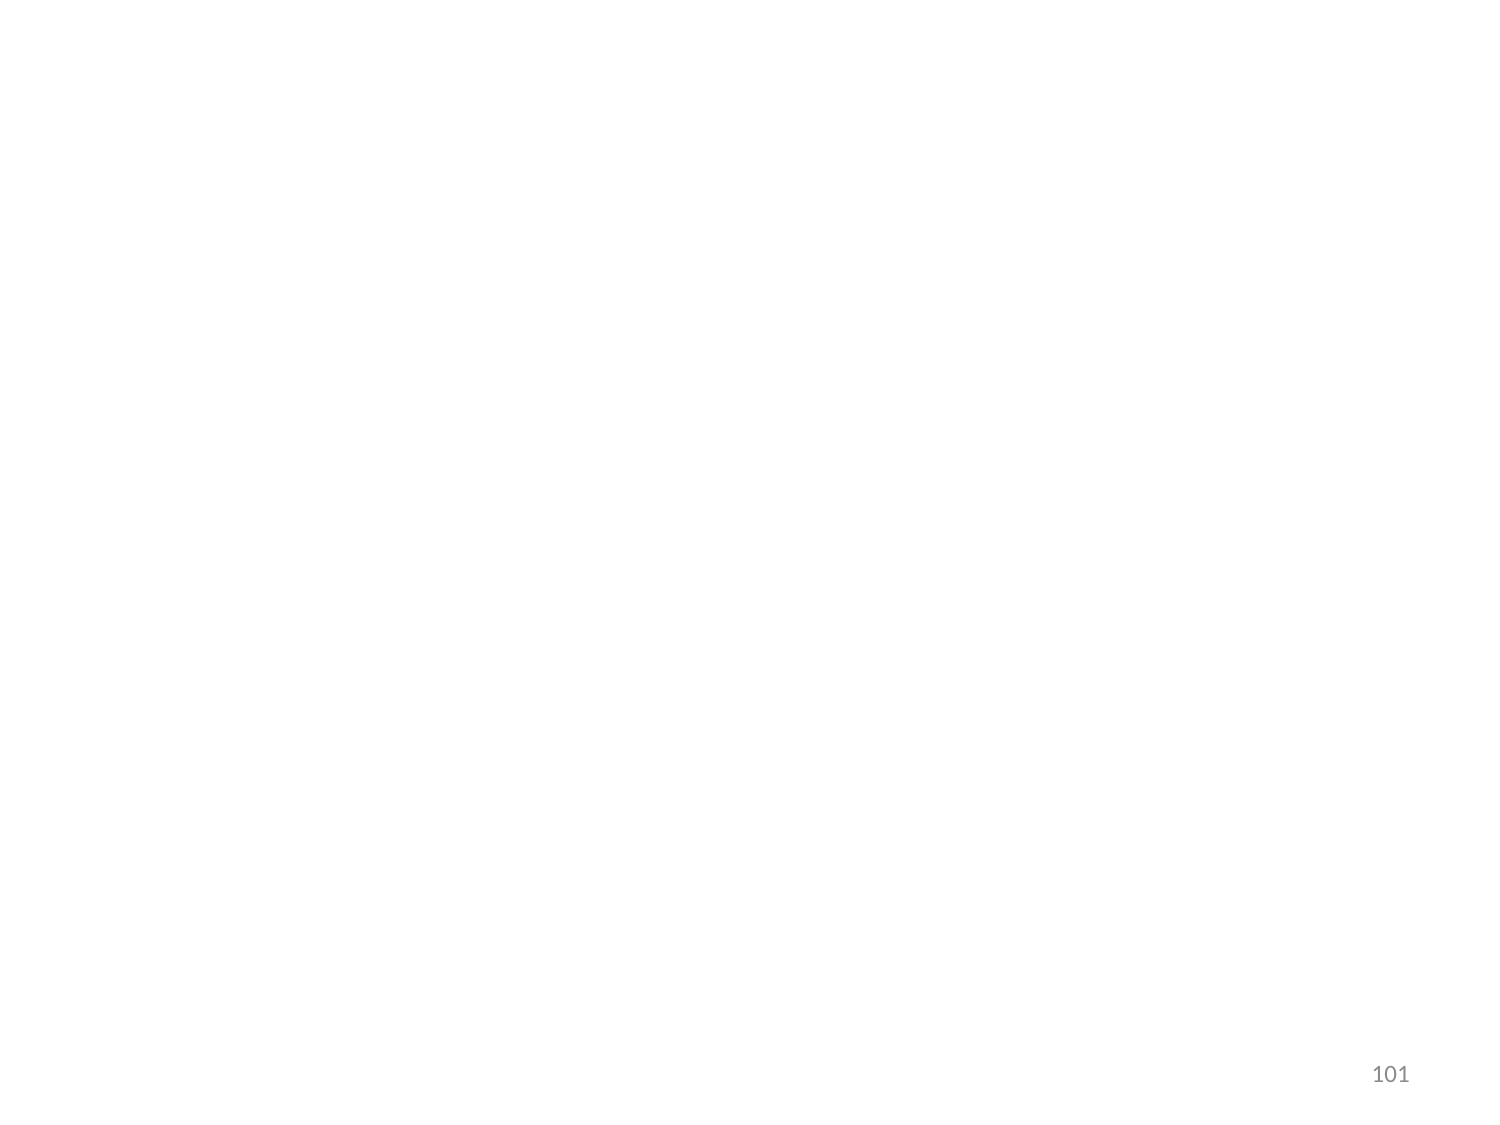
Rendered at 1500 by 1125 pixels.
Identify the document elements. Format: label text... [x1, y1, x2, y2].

slide_number 101 [1074, 1042, 1425, 1103]
